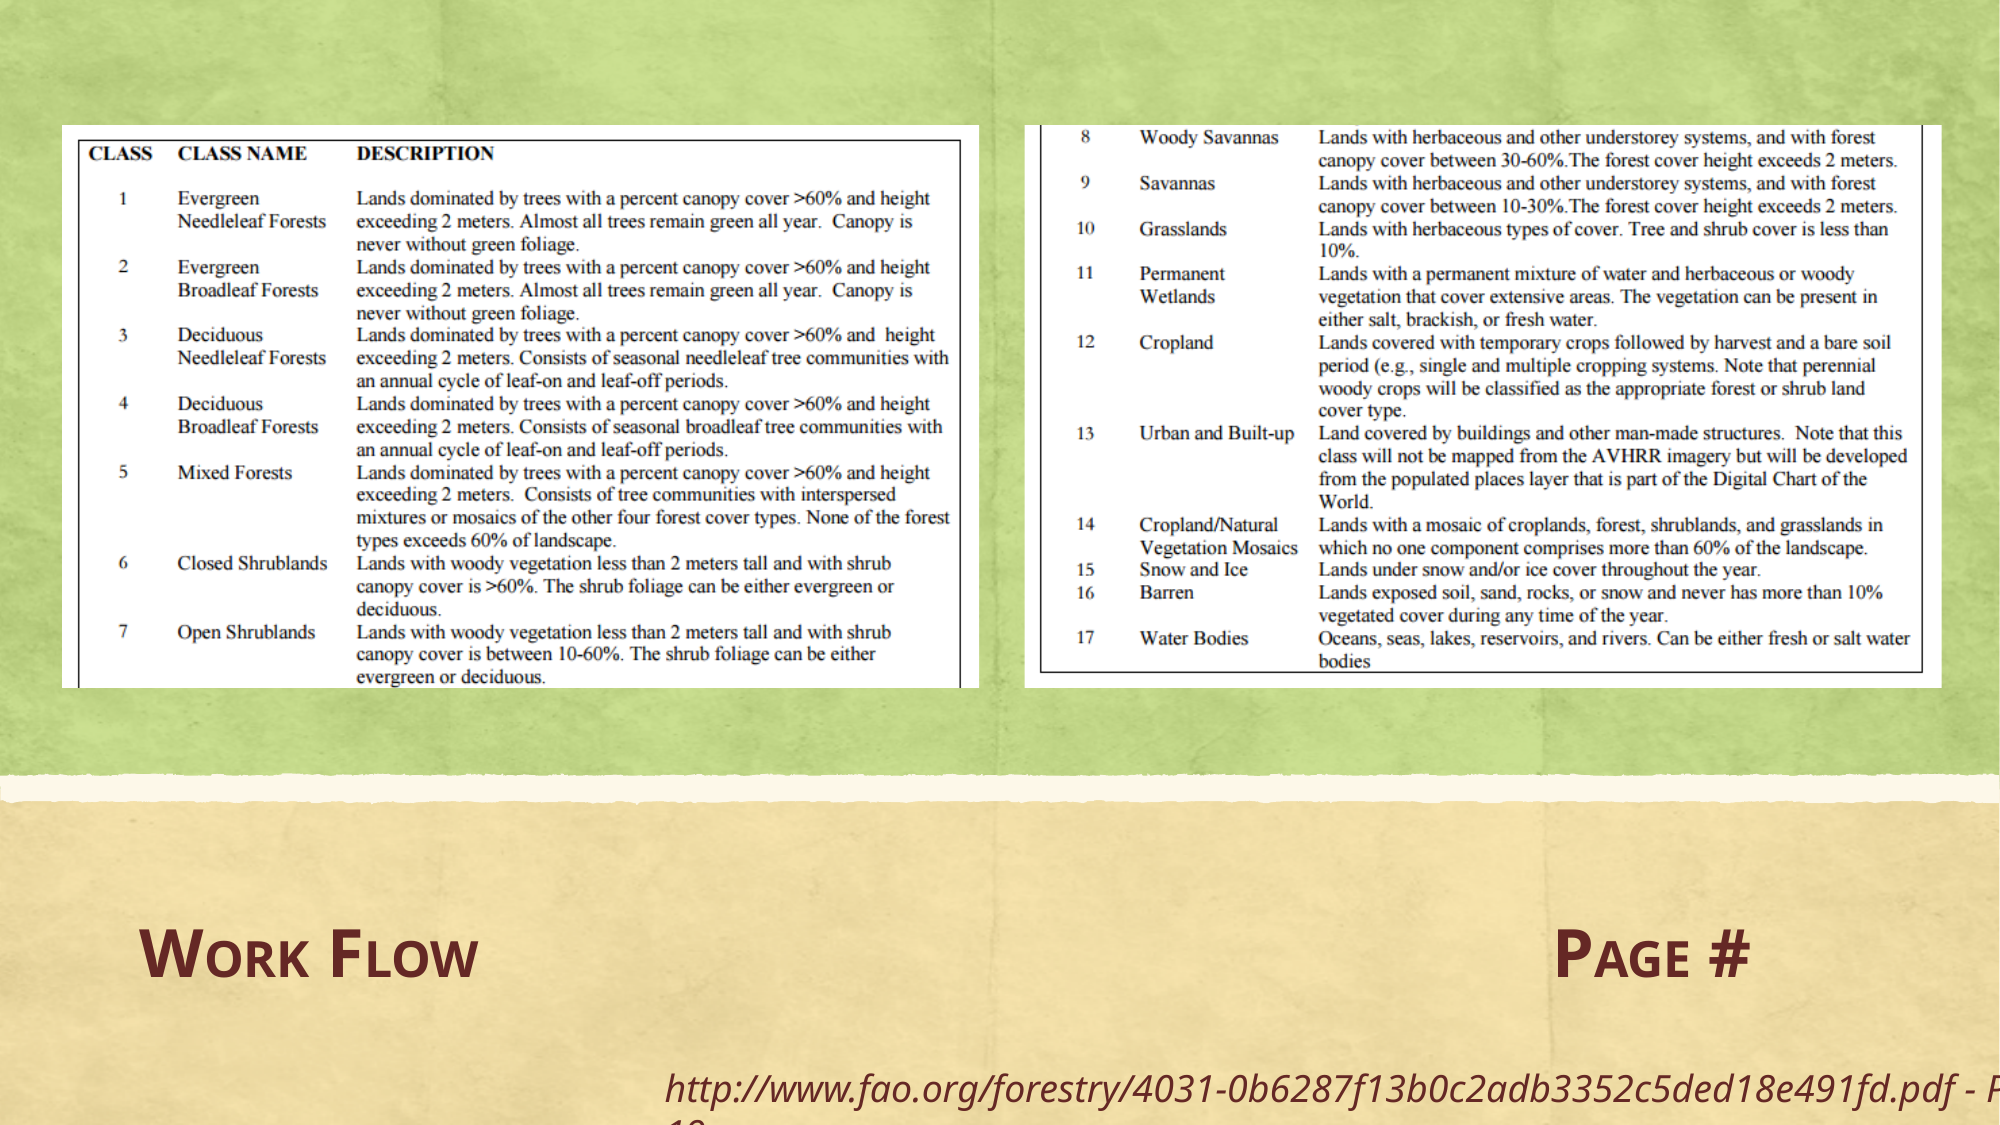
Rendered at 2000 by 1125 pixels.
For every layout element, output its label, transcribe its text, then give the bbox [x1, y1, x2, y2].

list WORK FLOW [124, 912, 563, 1088]
picture [1024, 125, 1942, 688]
picture [62, 125, 980, 688]
text_box http://www.fao.org/forestry/4031-0b6287f13b0c2adb3352c5ded18e491fd.pdf - Page 19 [649, 1057, 2000, 1125]
text_box PAGE # [1537, 912, 1975, 1057]
